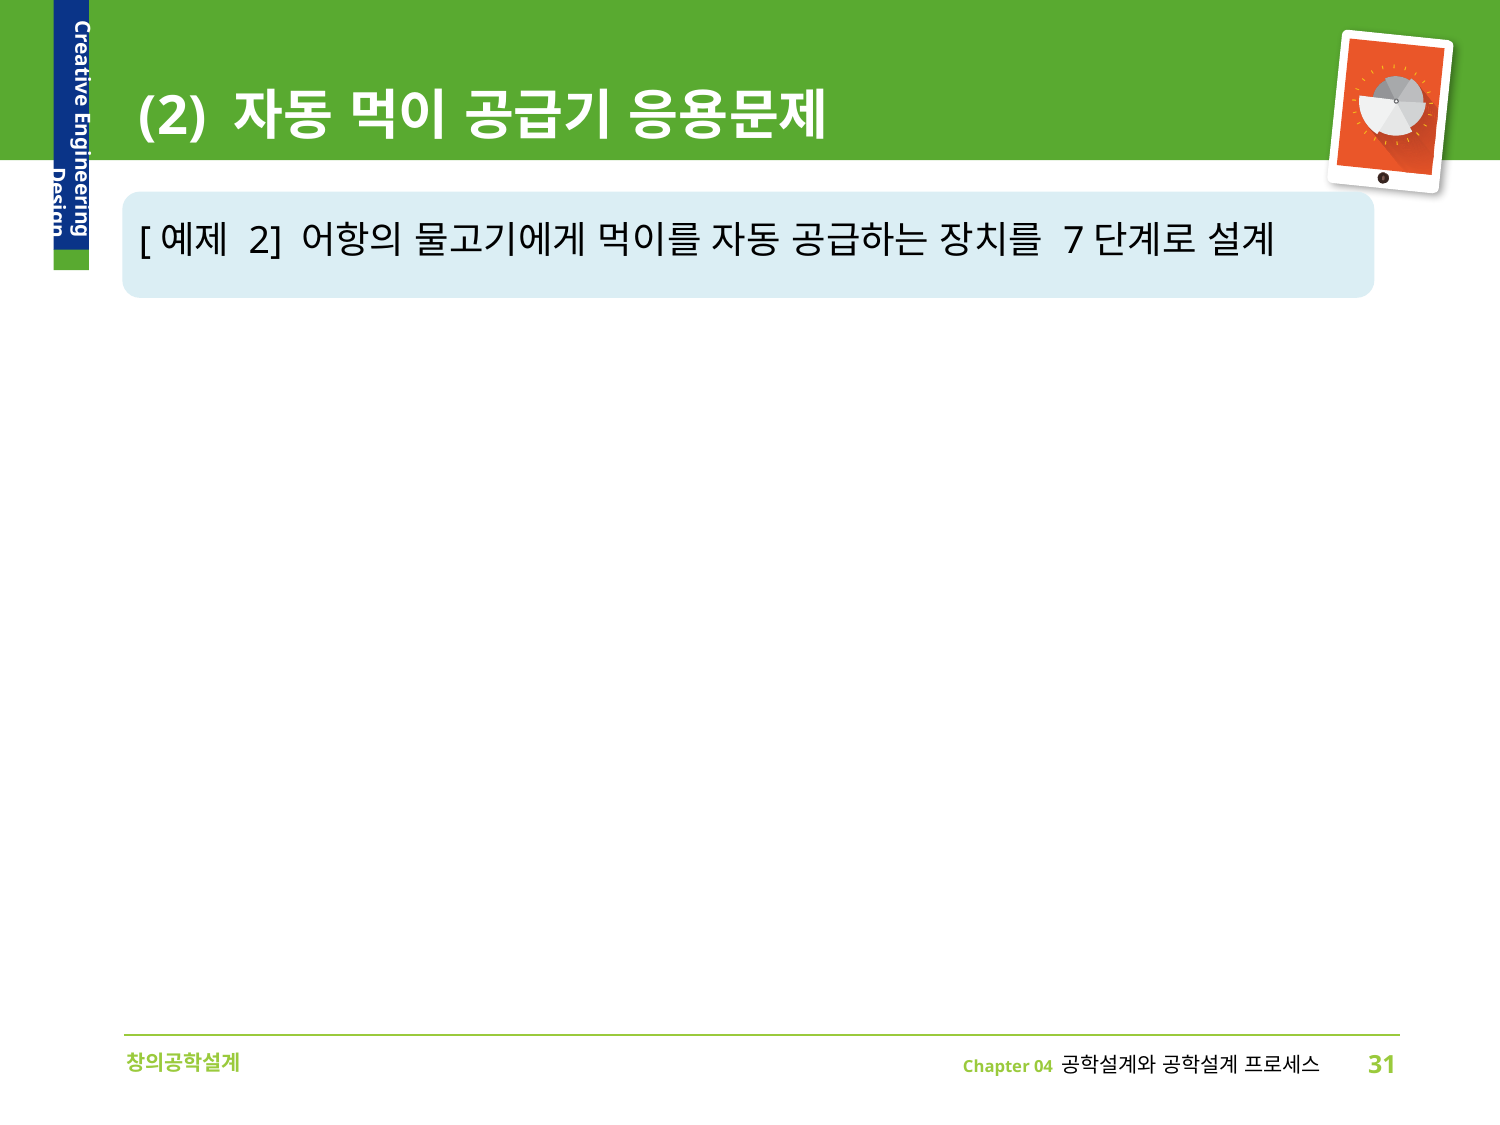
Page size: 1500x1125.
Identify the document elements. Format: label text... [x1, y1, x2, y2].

list [예제 2] 어항의 물고기에게 먹이를 자동 공급하는 장치를 7단계로 설계 [123, 208, 1400, 799]
text_box [120, 189, 1377, 291]
title (2) 자동 먹이 공급기 응용문제 [123, 66, 1400, 159]
